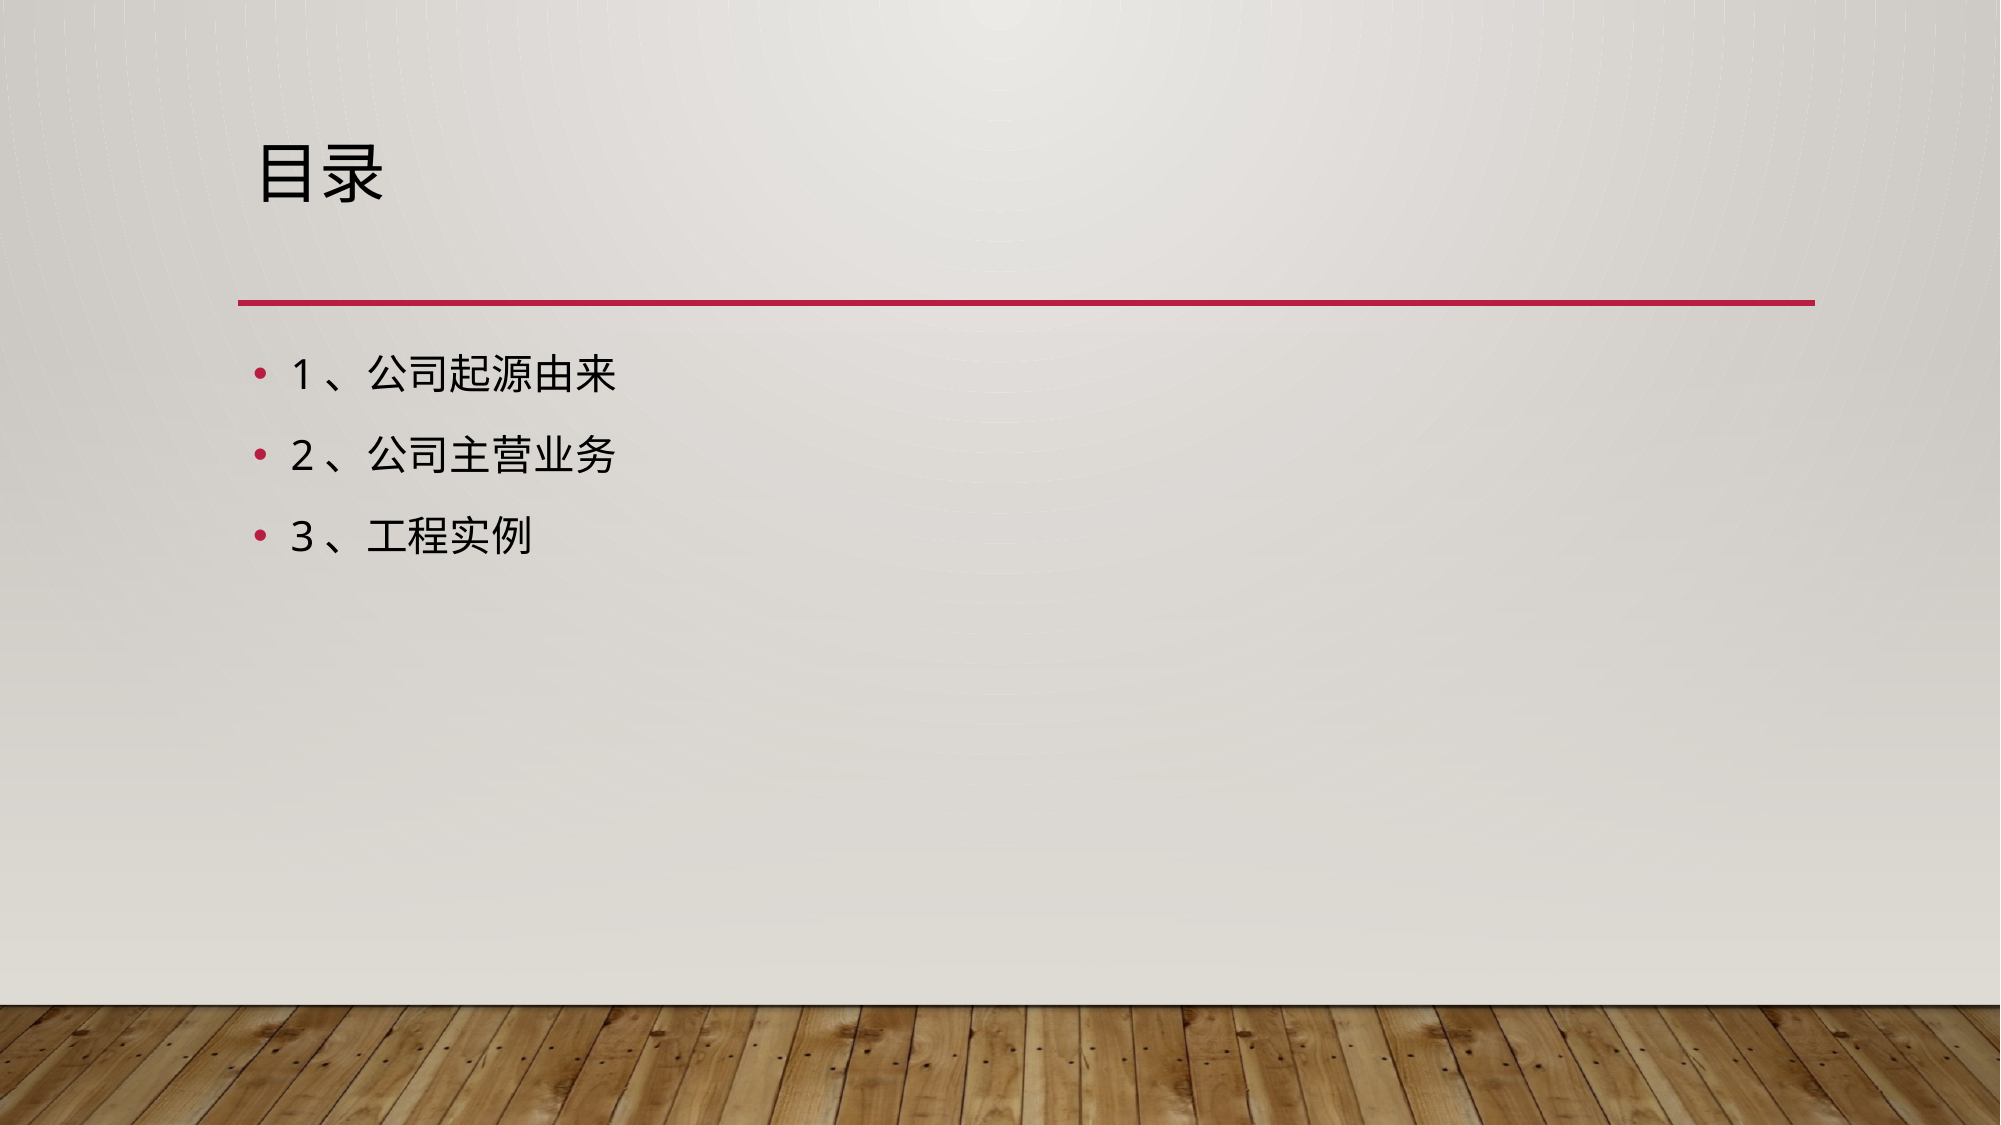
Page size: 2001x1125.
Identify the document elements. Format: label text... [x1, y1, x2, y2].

list 1、公司起源由来 2、公司主营业务 3、工程实例 [238, 330, 1814, 897]
title 目录 [238, 131, 1814, 305]
picture [0, 1005, 2000, 1125]
